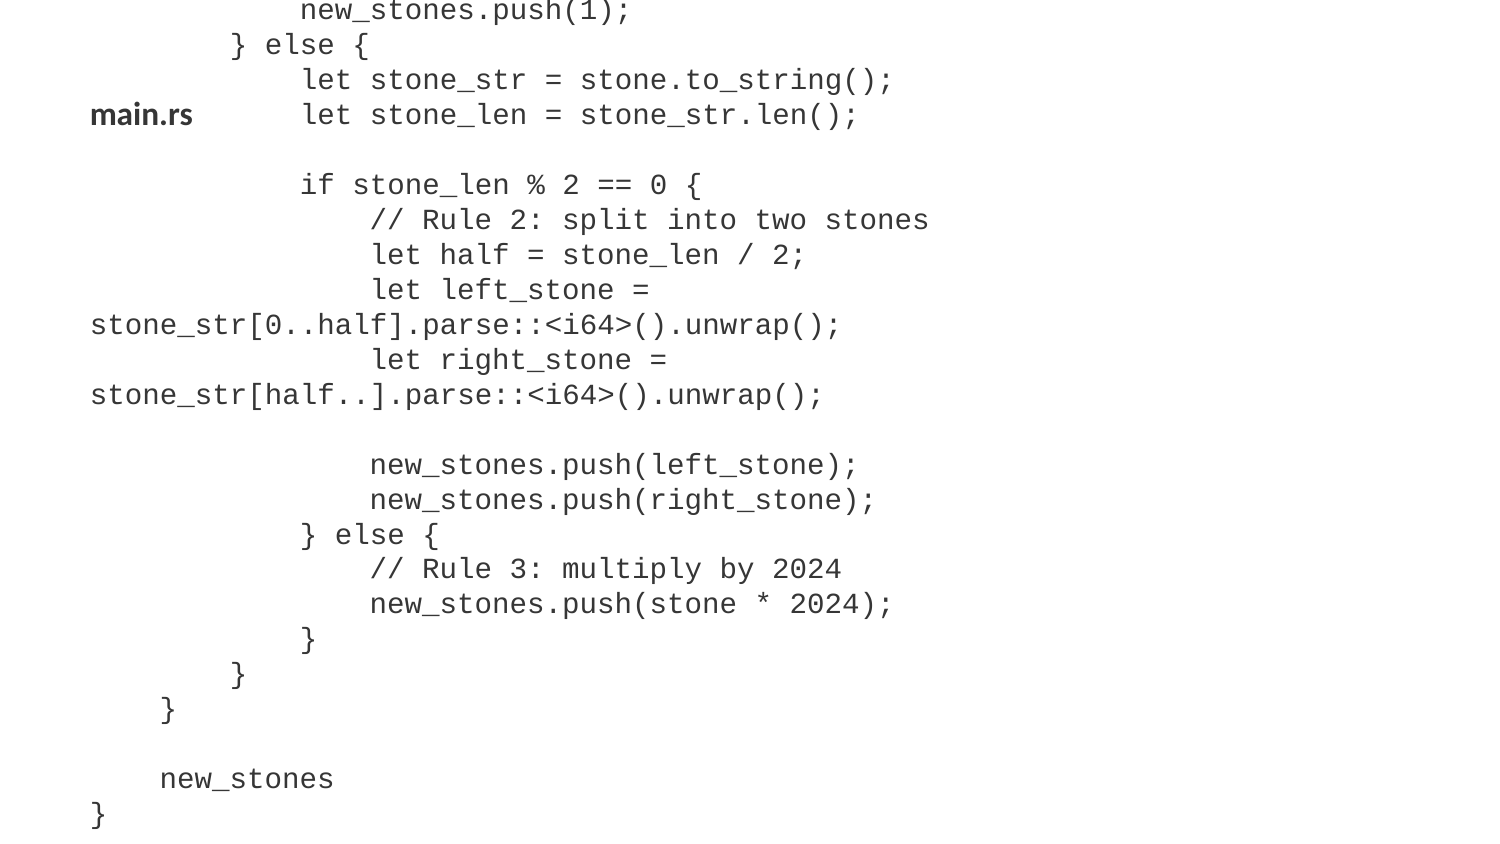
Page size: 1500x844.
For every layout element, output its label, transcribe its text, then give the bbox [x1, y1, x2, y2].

text_box // First, let's implement a naive solution for Part 1 fn execute_blink(stone_engravings: Vec<i64>) -> Vec<i64> { let mut new_stones = Vec::new(); for stone in stone_engravings { if stone == 0 { // Rule 1: stone = 0 -> replaced by stone marked 1 new_stones.push(1); } else { let stone_str = stone.to_string(); let stone_len = stone_str.len(); if stone_len % 2 == 0 { // Rule 2: split into two stones let half = stone_len / 2; let left_stone = stone_str[0..half].parse::<i64>().unwrap(); let right_stone = stone_str[half..].parse::<i64>().unwrap(); new_stones.push(left_stone); new_stones.push(right_stone); } else { // Rule 3: multiply by 2024 new_stones.push(stone * 2024); } } } new_stones } pub fn run_part_one() -> std::io::Result<()> { let input = read_lines_as_int_arrays("src/day_11/input.txt", "")?; let initial_stone_engravings: Vec<i64> = input[0].iter().map(|&x| x as i64).collect(); let mut stone_engravings = initial_stone_engravings.clone(); for _ in 0..25 { stone_engravings = execute_blink(stone_engravings); [74, 179, 1425, 780]
text_box main.rs [74, 74, 1425, 150]
text_box We'll make a mutable clone of the initial stone engravings. [74, 794, 1425, 844]
